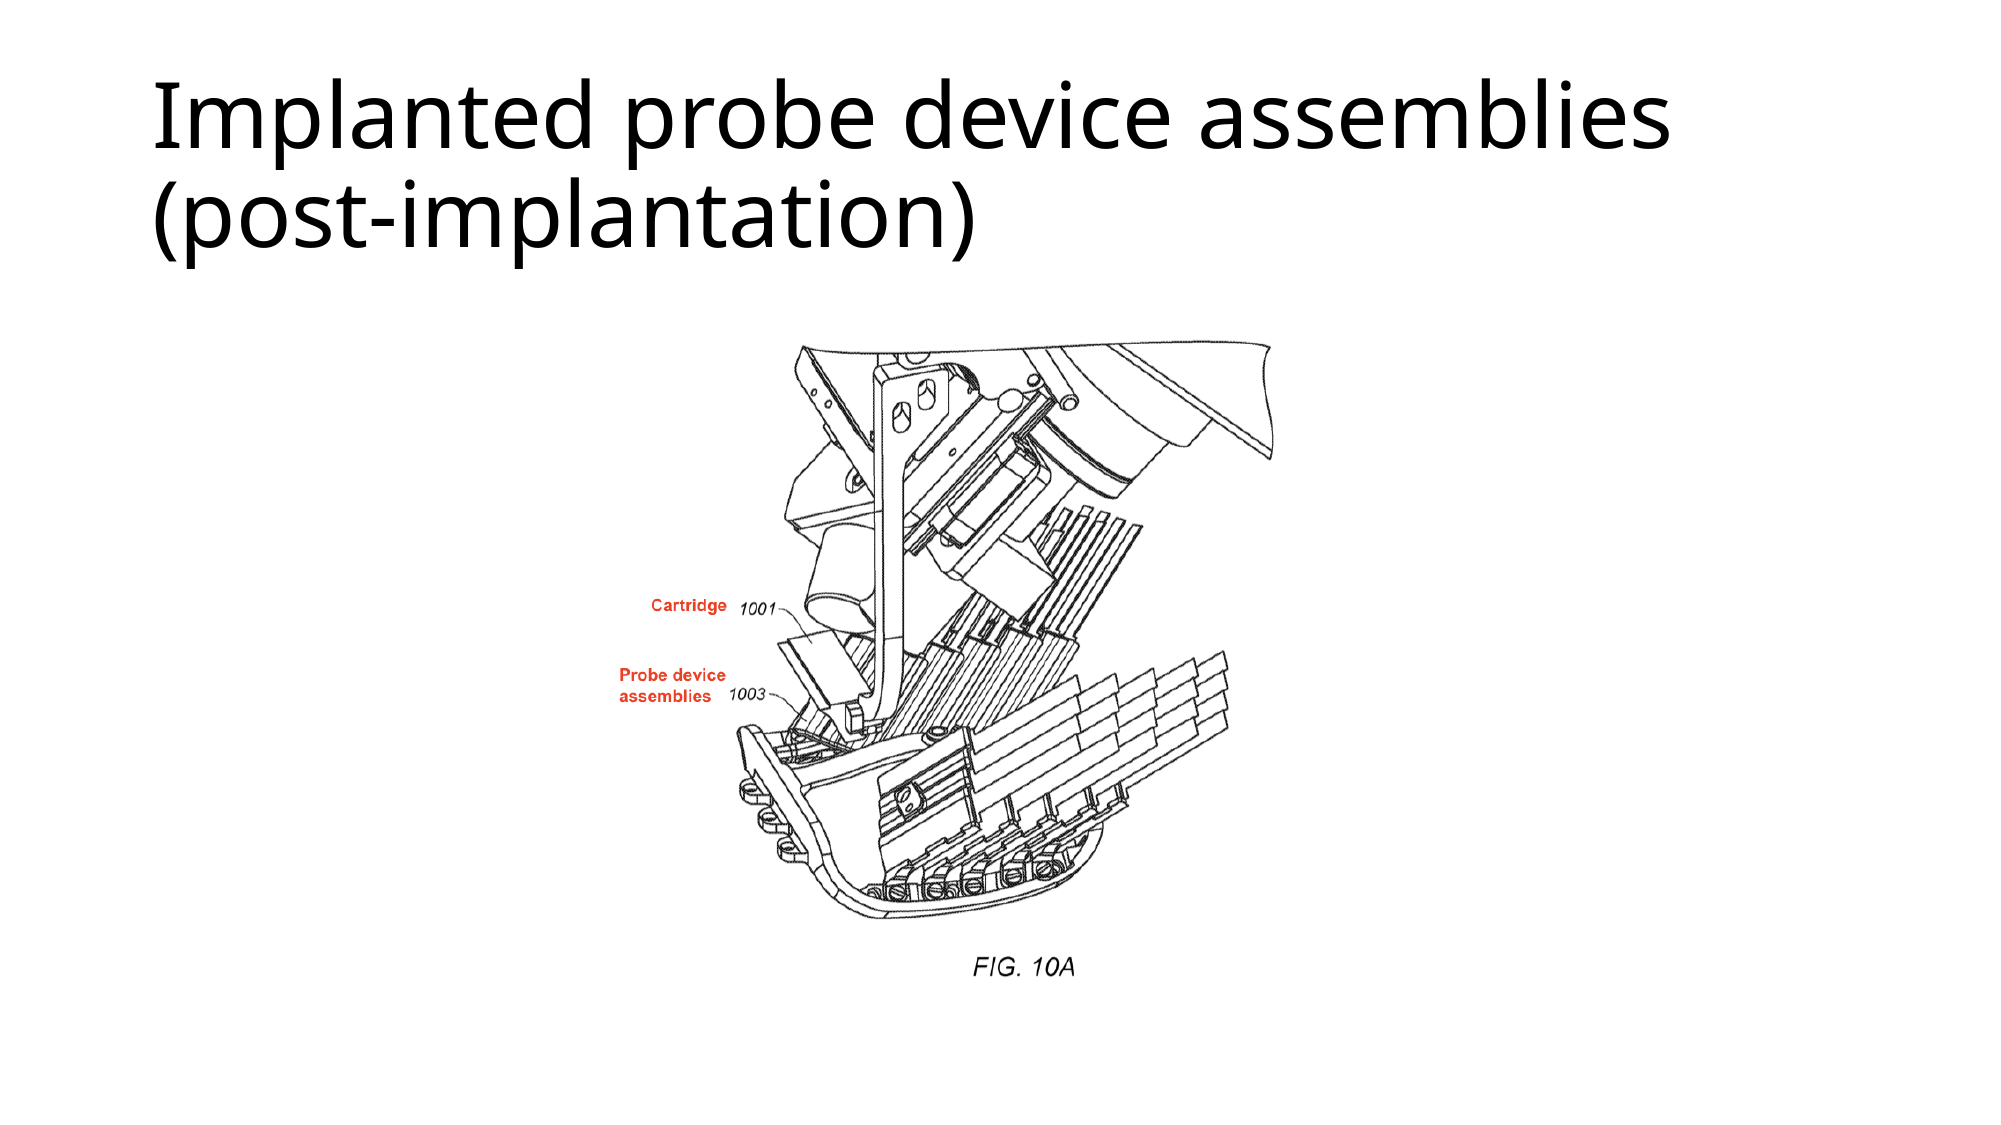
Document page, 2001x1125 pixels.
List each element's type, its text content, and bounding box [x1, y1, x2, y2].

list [609, 298, 1391, 1014]
title Implanted probe device assemblies (post-implantation) [137, 59, 1863, 278]
